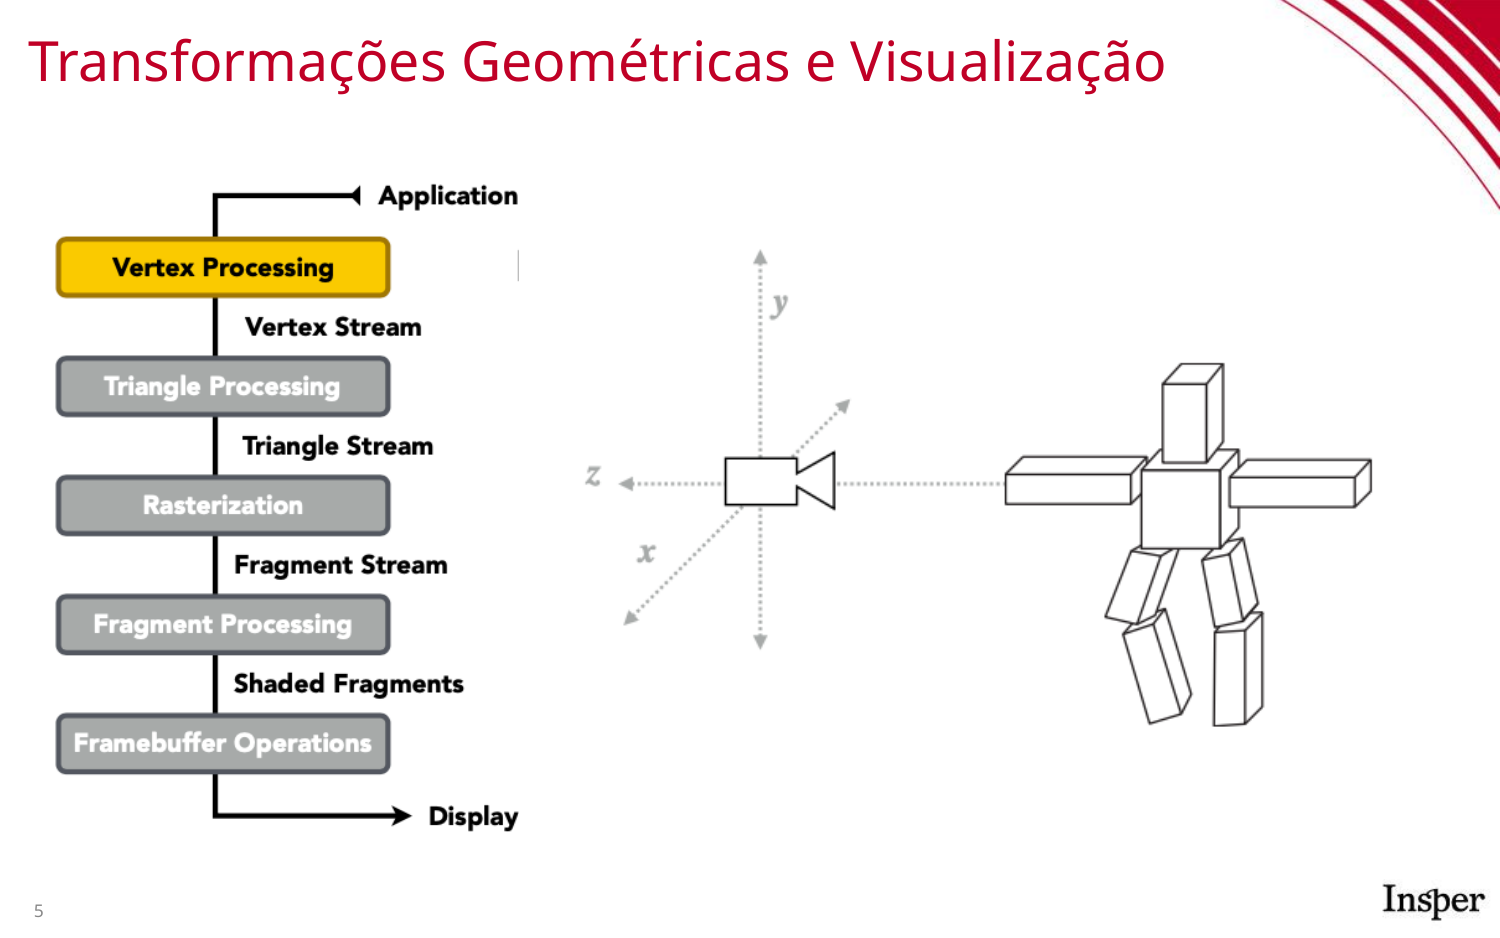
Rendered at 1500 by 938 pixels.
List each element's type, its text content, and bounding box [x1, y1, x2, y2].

title Transformações Geométricas e Visualização [13, 18, 1397, 104]
picture [38, 0, 1500, 938]
slide_number 5 [0, 887, 78, 938]
